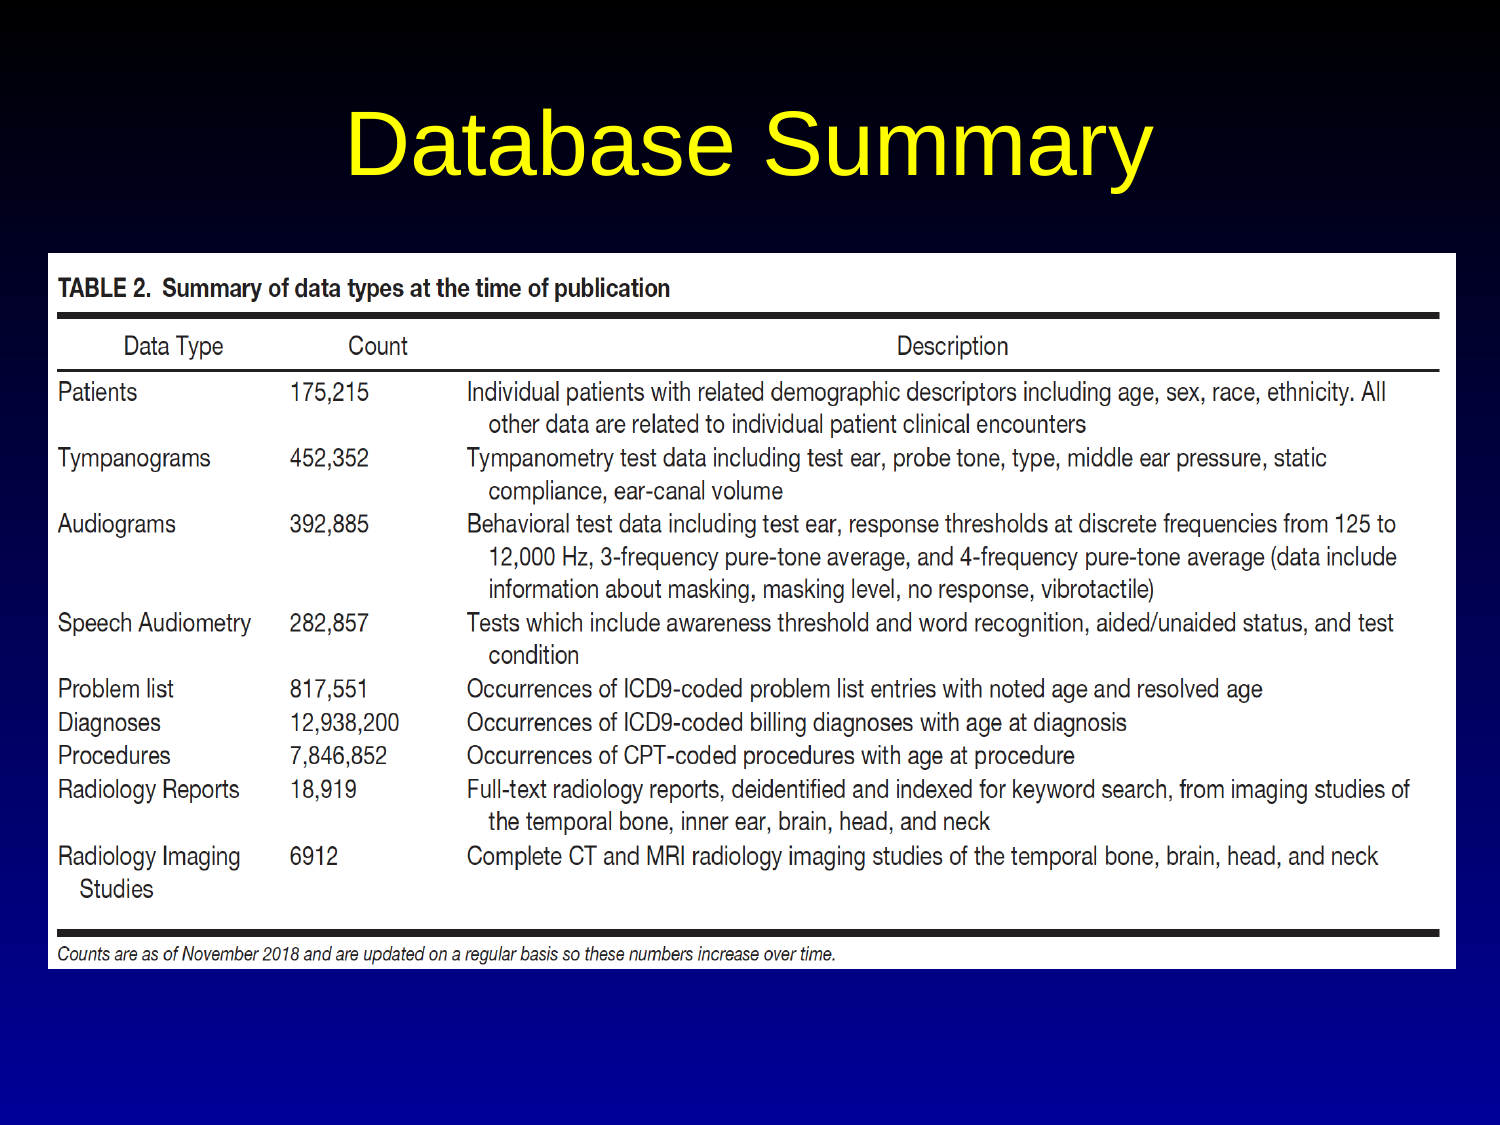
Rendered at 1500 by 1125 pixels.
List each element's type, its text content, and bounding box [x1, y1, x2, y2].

title Database Summary [74, 44, 1426, 233]
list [47, 252, 1456, 969]
